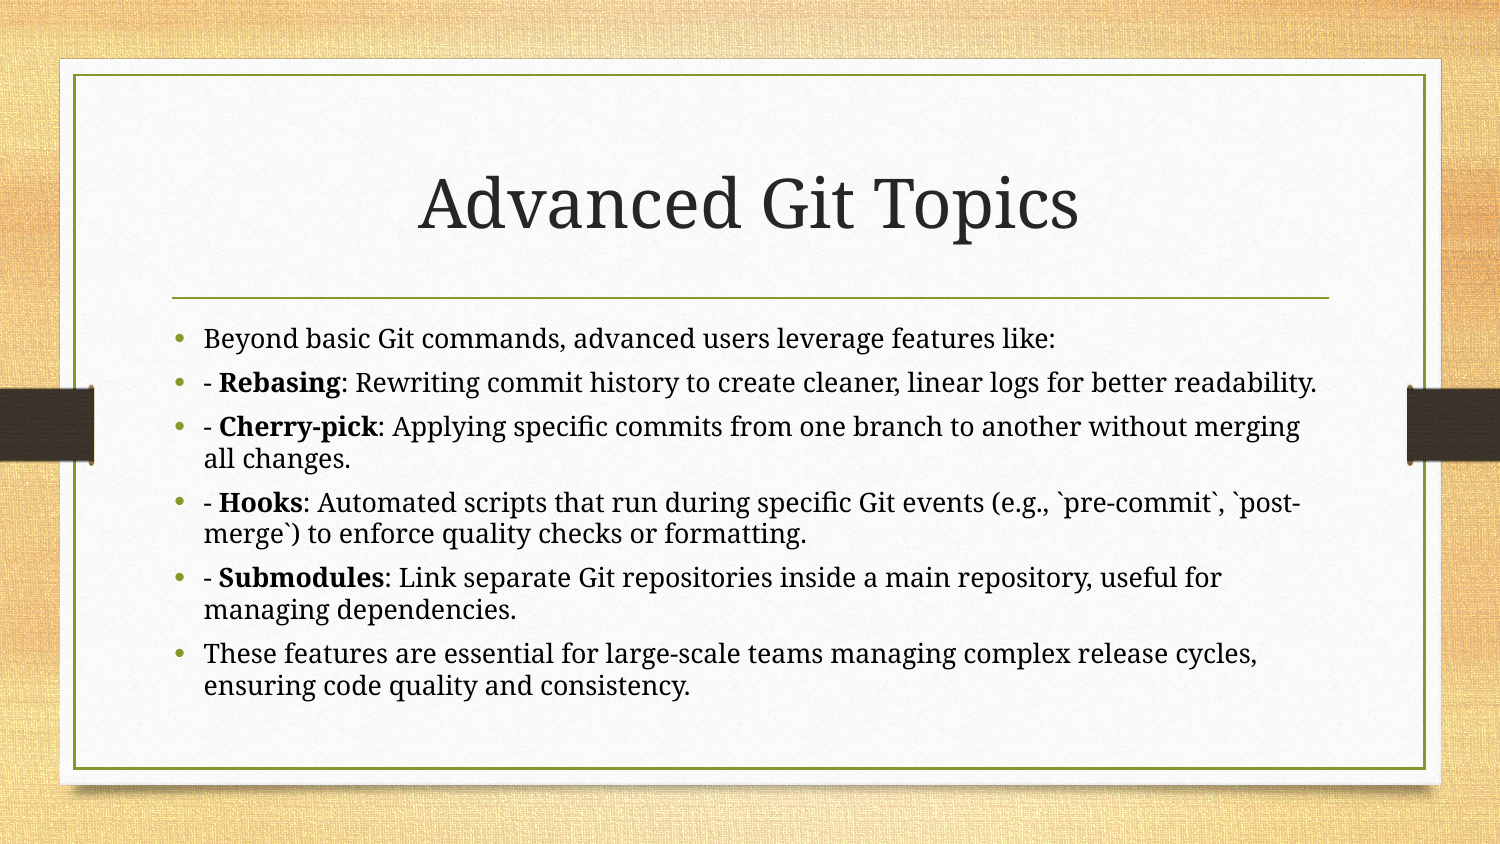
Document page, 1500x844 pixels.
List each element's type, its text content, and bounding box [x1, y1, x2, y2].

list Beyond basic Git commands, advanced users leverage features like: - Rebasing: Rewriting commit history to create cleaner, linear logs for better readability. - Cherry-pick: Applying specific commits from one branch to another without merging all changes. - Hooks: Automated scripts that run during specific Git events (e.g., `pre-commit`, `post-merge`) to enforce quality checks or formatting. - Submodules: Link separate Git repositories inside a main repository, useful for managing dependencies. These features are essential for large-scale teams managing complex release cycles, ensuring code quality and consistency. [159, 314, 1341, 723]
picture [0, 0, 1500, 844]
title Advanced Git Topics [159, 120, 1341, 282]
